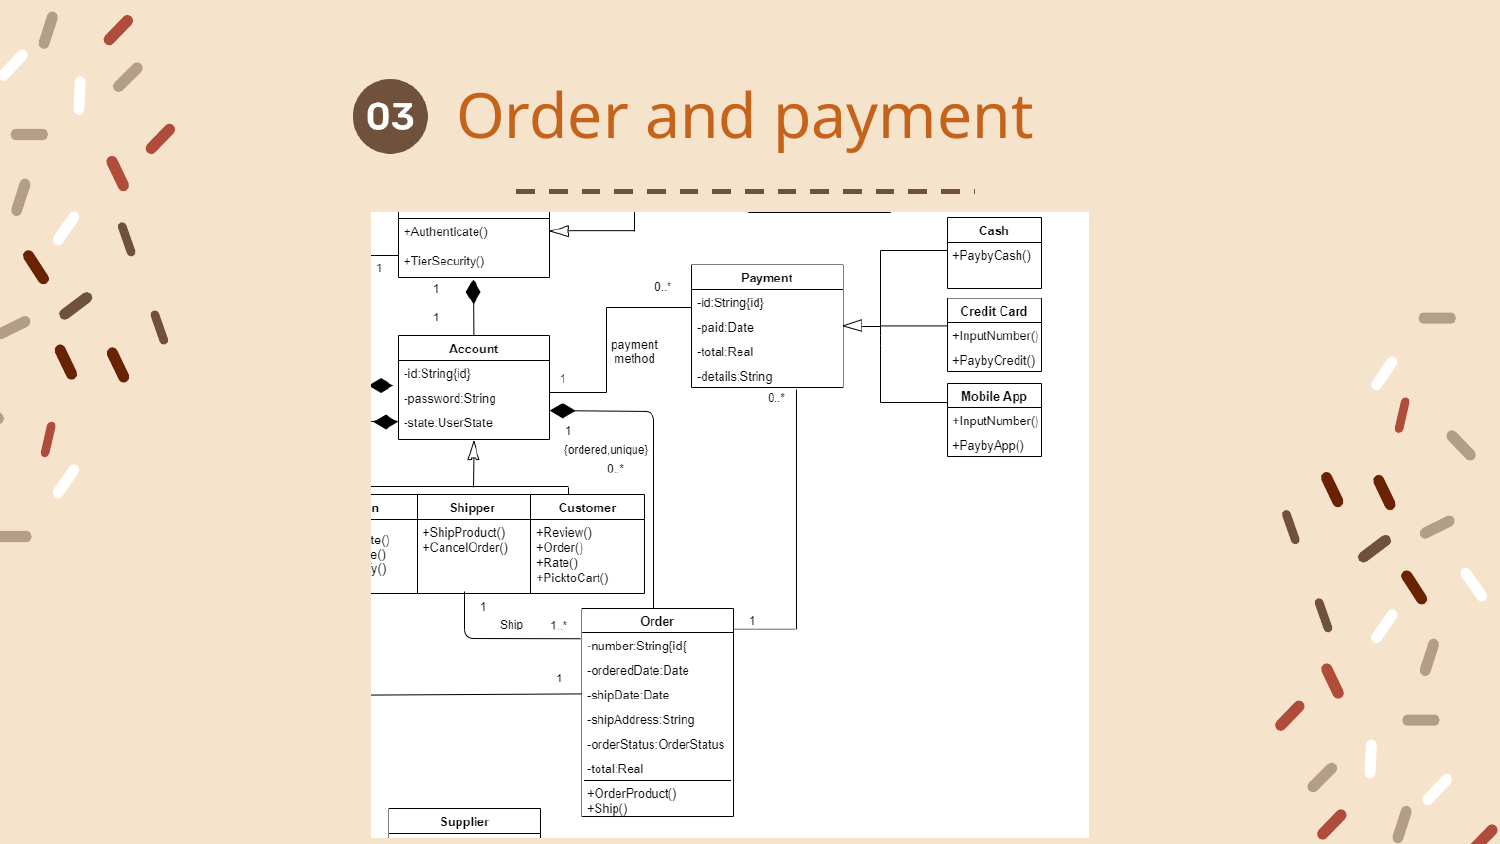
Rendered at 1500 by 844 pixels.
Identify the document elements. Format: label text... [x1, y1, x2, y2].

title Order and payment [252, 61, 1238, 171]
picture [370, 212, 1089, 839]
picture [340, 68, 440, 164]
